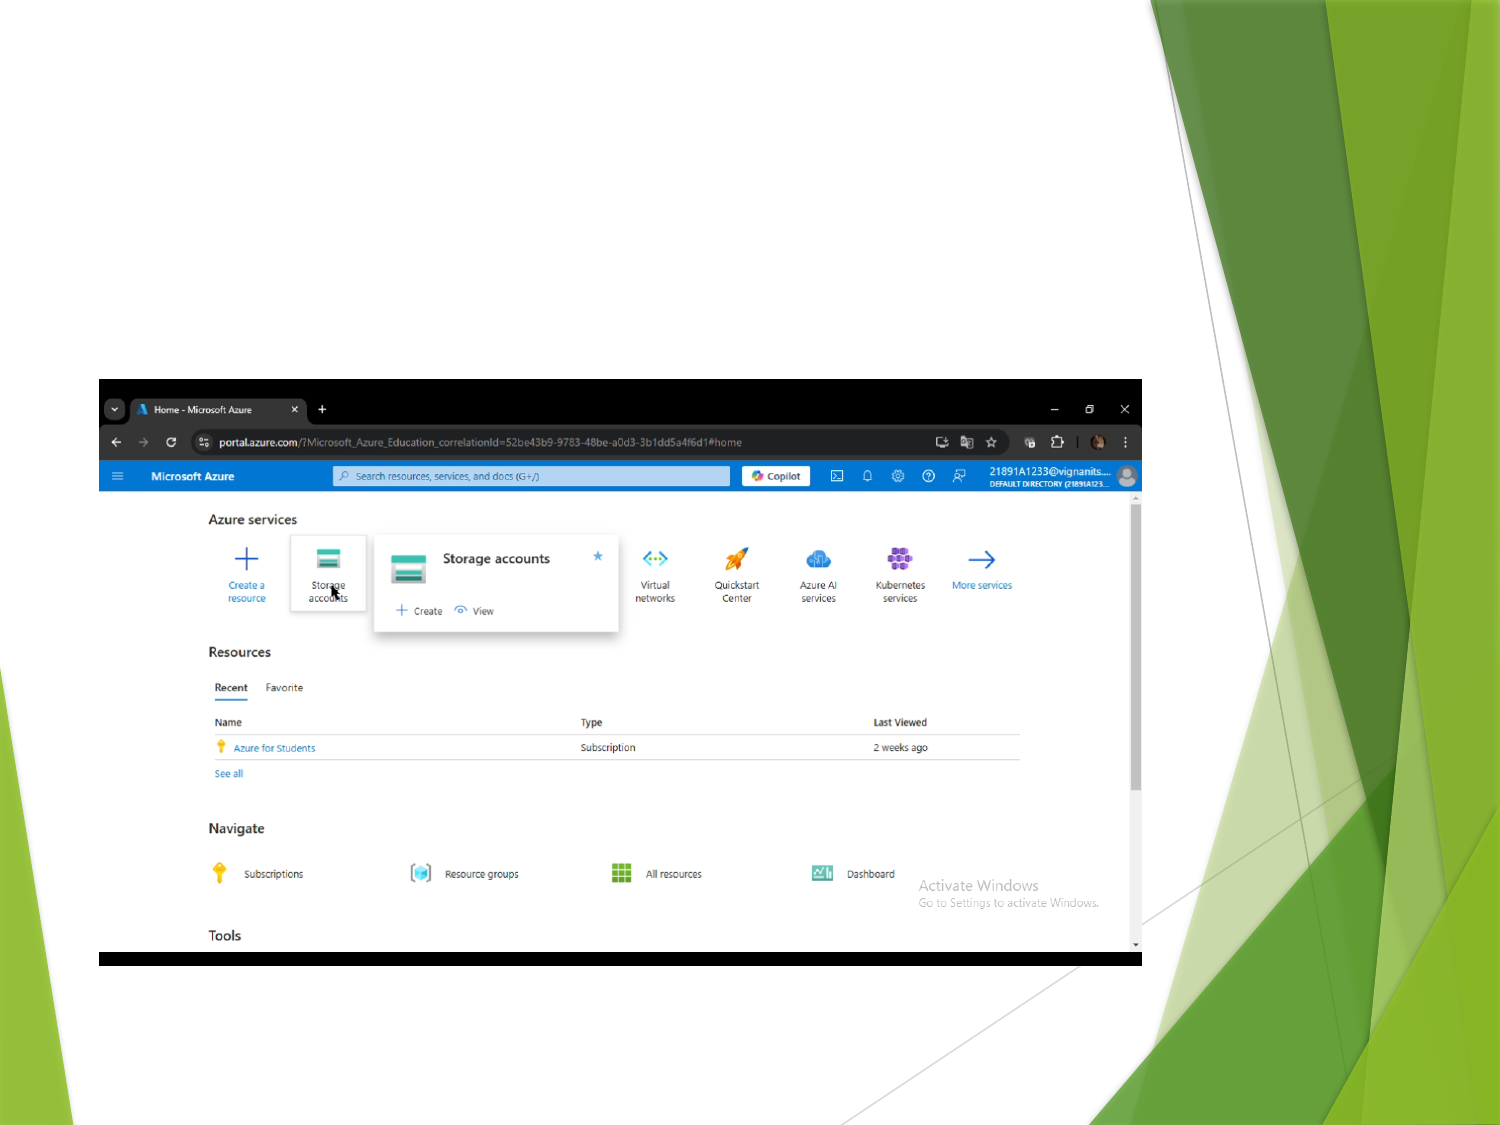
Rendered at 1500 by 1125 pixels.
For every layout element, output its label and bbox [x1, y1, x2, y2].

list [99, 379, 1142, 967]
